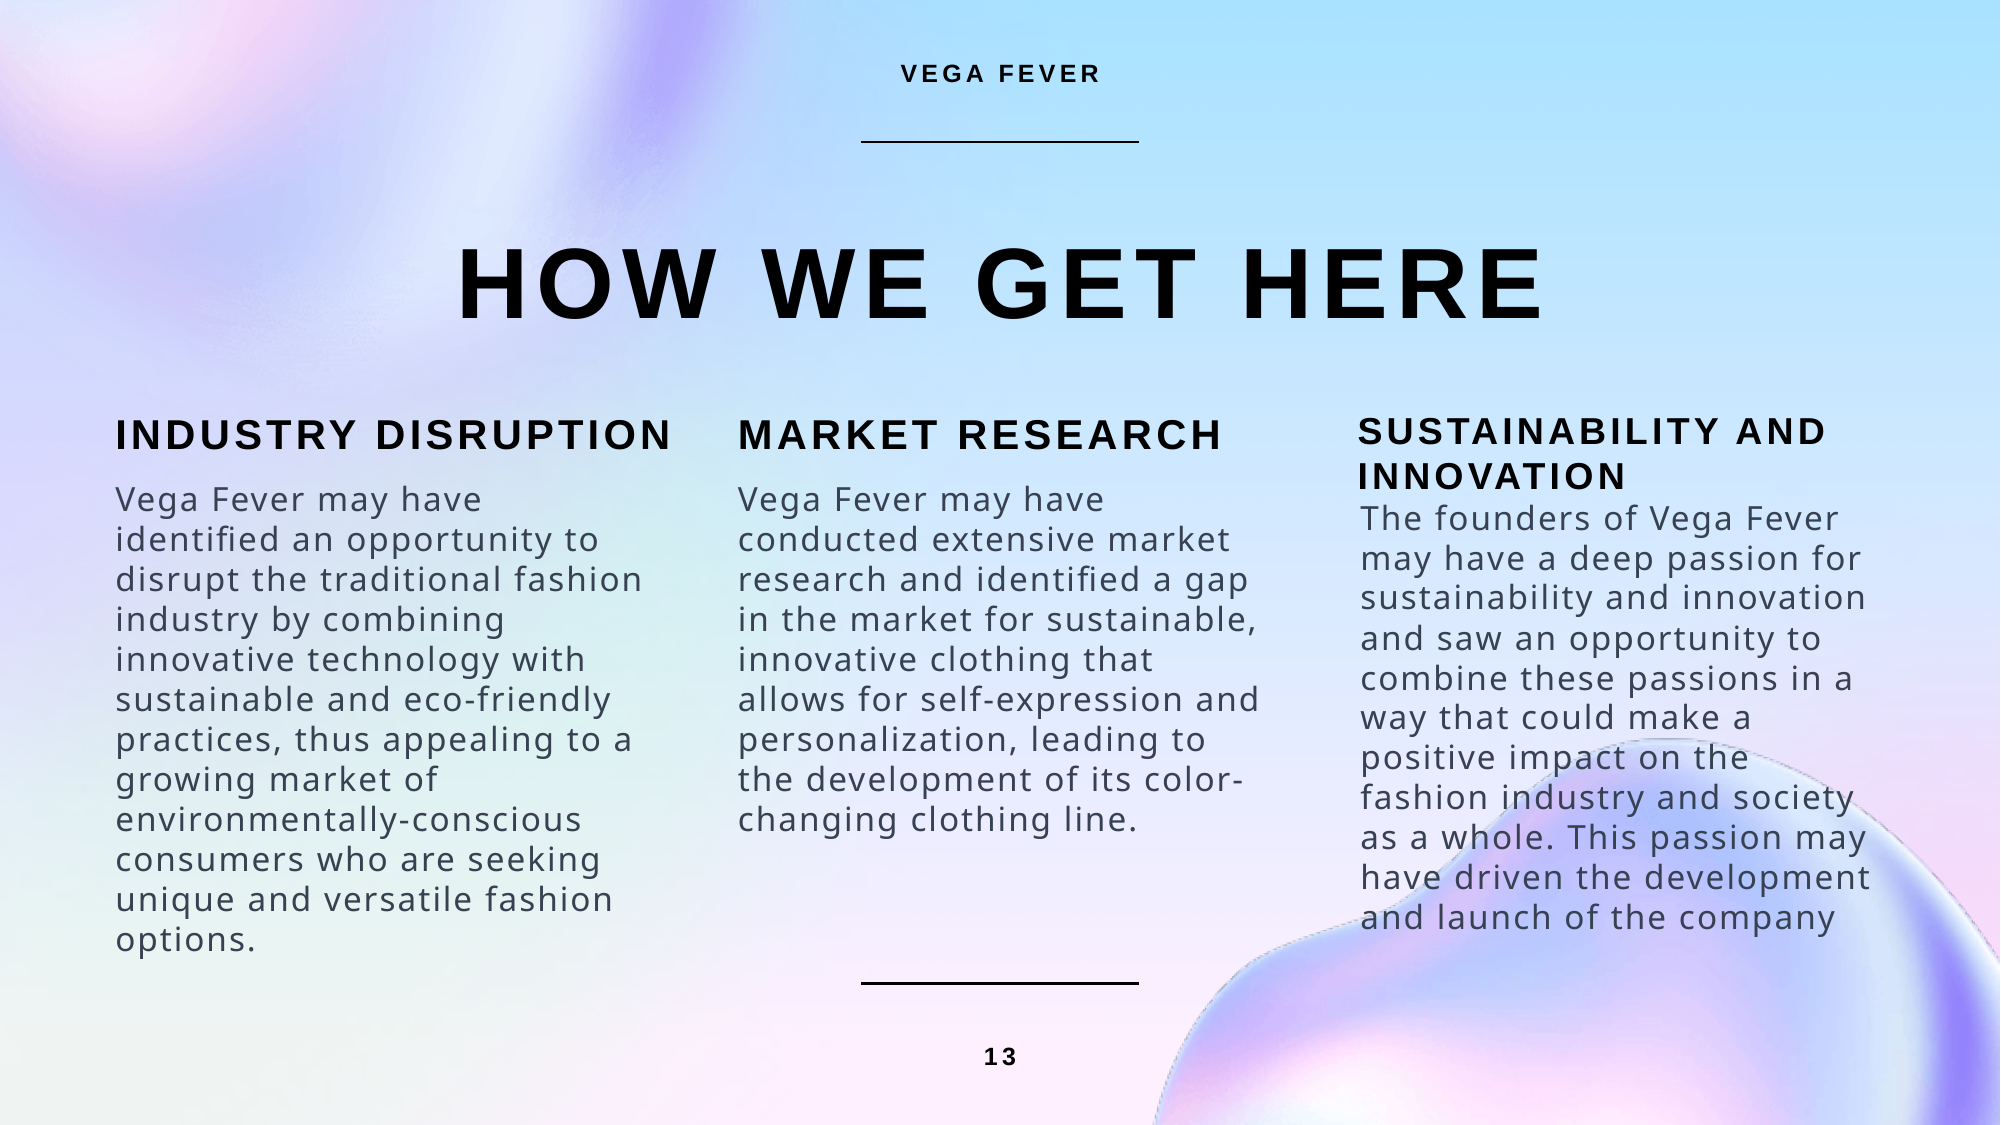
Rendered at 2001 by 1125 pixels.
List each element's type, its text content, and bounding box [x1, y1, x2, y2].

list The founders of Vega Fever may have a deep passion for sustainability and innovation and saw an opportunity to combine these passions in a way that could make a positive impact on the fashion industry and society as a whole. This passion may have driven the development and launch of the company [1345, 489, 1907, 970]
list Industry disruption [100, 399, 720, 471]
slide_number 13 [662, 985, 1338, 1125]
list Vega Fever may have identified an opportunity to disrupt the traditional fashion industry by combining innovative technology with sustainable and eco-friendly practices, thus appealing to a growing market of environmentally-conscious consumers who are seeking unique and versatile fashion options. [100, 471, 662, 951]
list Sustainability and Innovation [1342, 399, 1875, 488]
footer VEGA FEVER [662, 1, 1338, 143]
list Vega Fever may have conducted extensive market research and identified a gap in the market for sustainable, innovative clothing that allows for self-expression and personalization, leading to the development of its color-changing clothing line. [723, 471, 1284, 951]
list Market Research [723, 399, 1284, 460]
picture [0, 0, 2000, 1125]
title HOW WE GET HERE [100, 142, 1901, 401]
